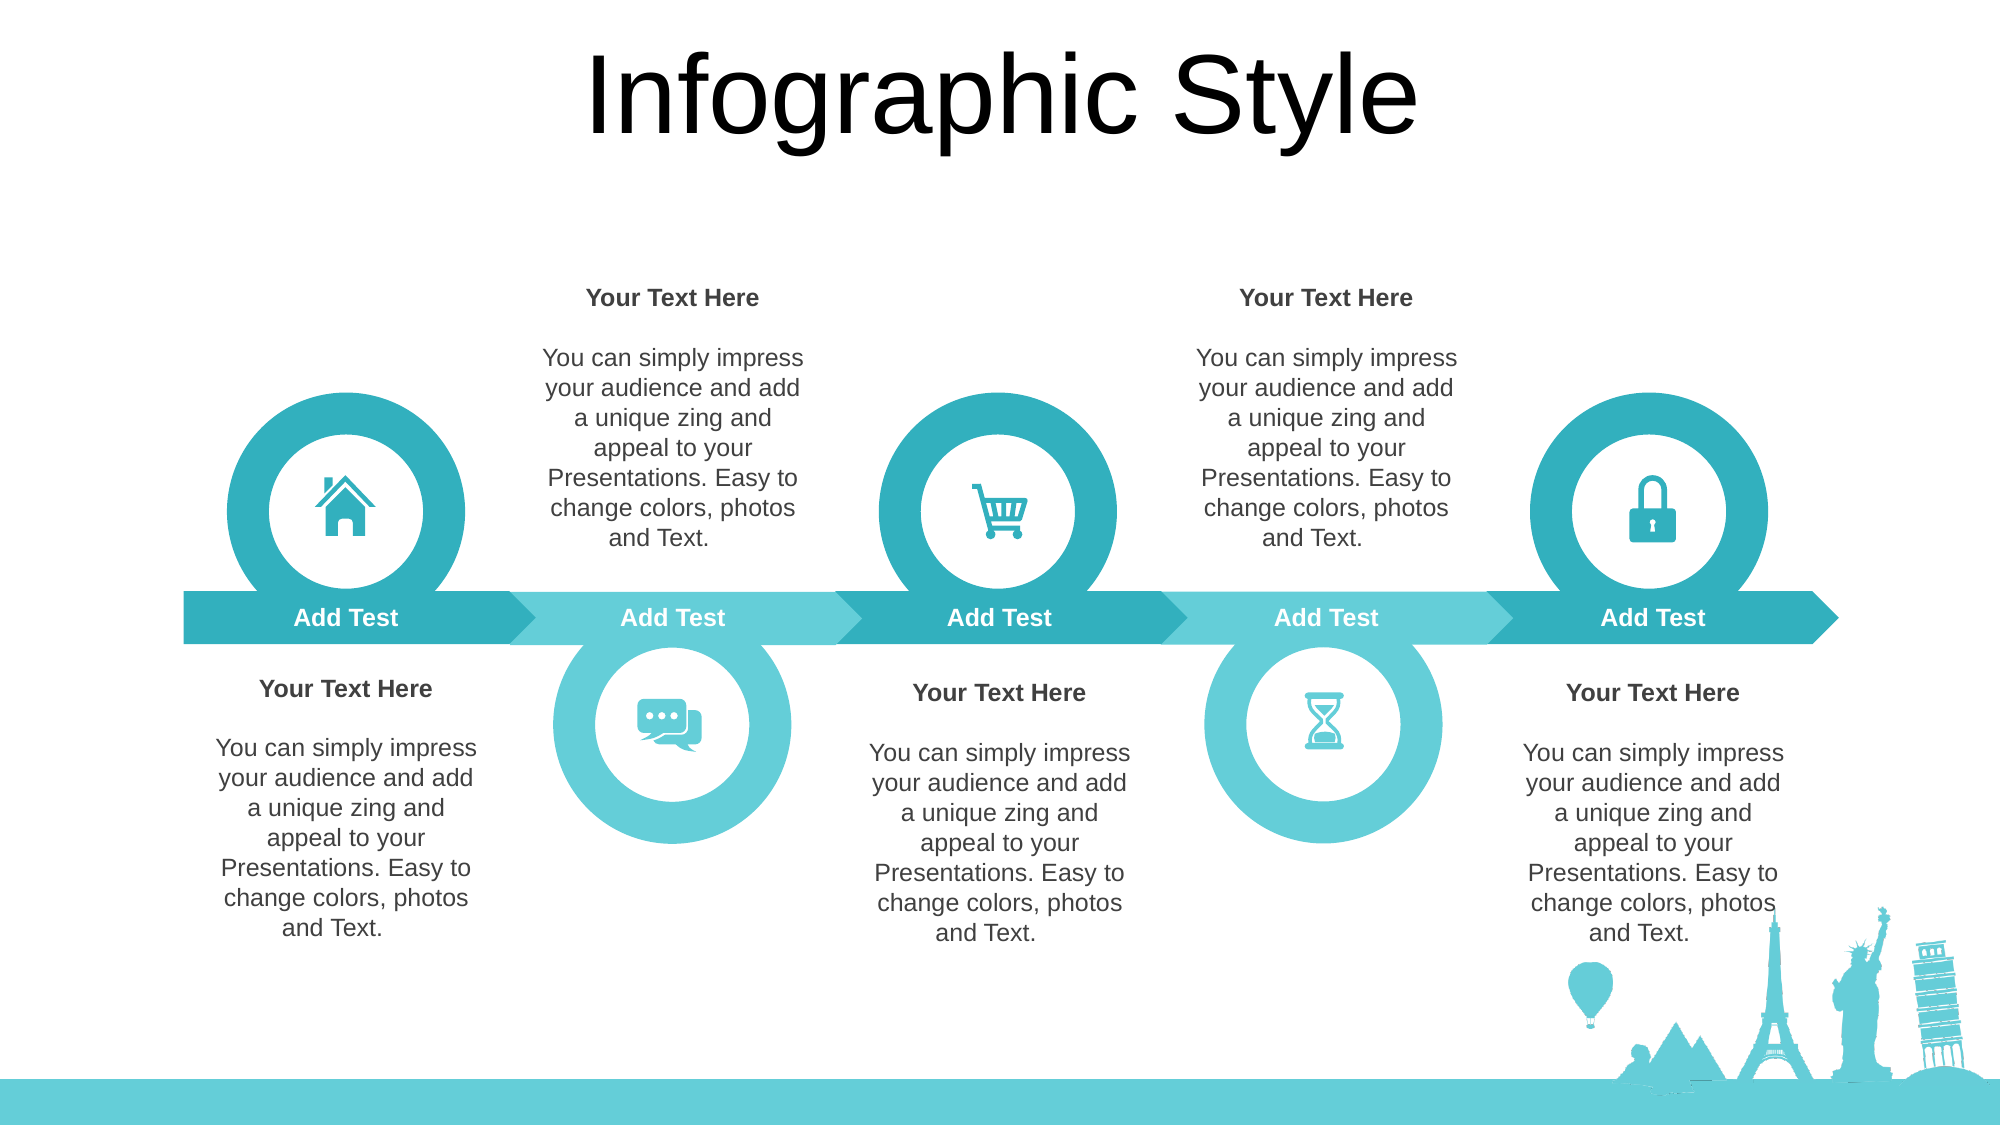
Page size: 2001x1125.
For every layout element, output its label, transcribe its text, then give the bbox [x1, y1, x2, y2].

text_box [509, 591, 863, 844]
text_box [183, 392, 536, 645]
picture [1899, 940, 1990, 1086]
list Infographic Style [53, 38, 1952, 157]
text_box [853, 669, 1147, 957]
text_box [1179, 274, 1473, 562]
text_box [1486, 392, 1839, 645]
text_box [835, 392, 1188, 645]
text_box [1160, 591, 1514, 844]
picture [1733, 908, 1816, 1083]
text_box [1506, 669, 1800, 957]
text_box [199, 664, 493, 952]
picture [1830, 906, 1893, 1083]
picture [1568, 962, 1727, 1096]
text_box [526, 274, 820, 562]
